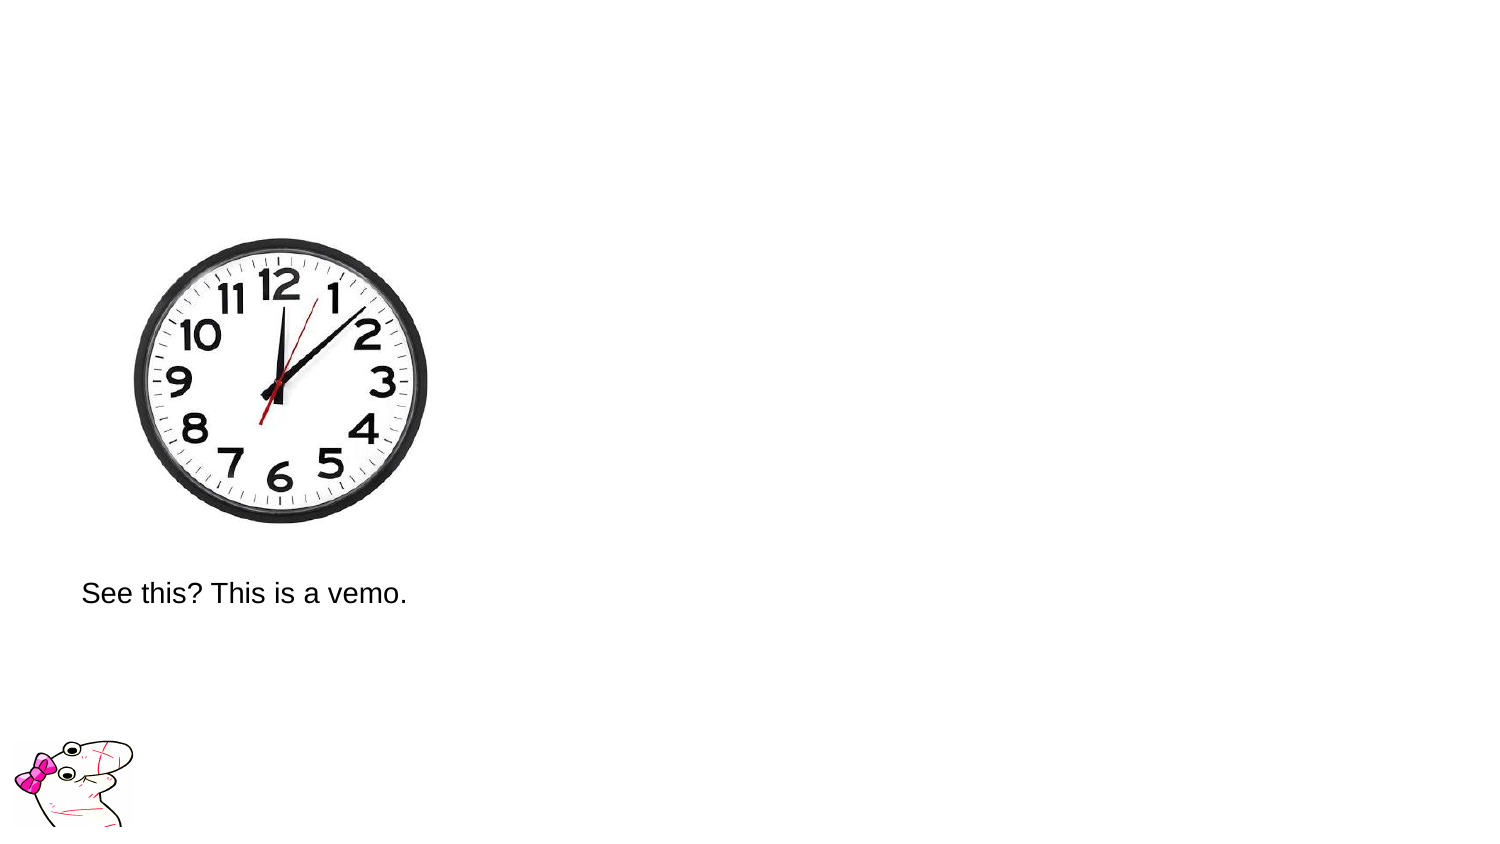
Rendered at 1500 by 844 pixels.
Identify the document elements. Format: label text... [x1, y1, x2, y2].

picture [13, 739, 134, 827]
picture [133, 237, 429, 524]
text_box See this? This is a vemo. [73, 567, 537, 617]
